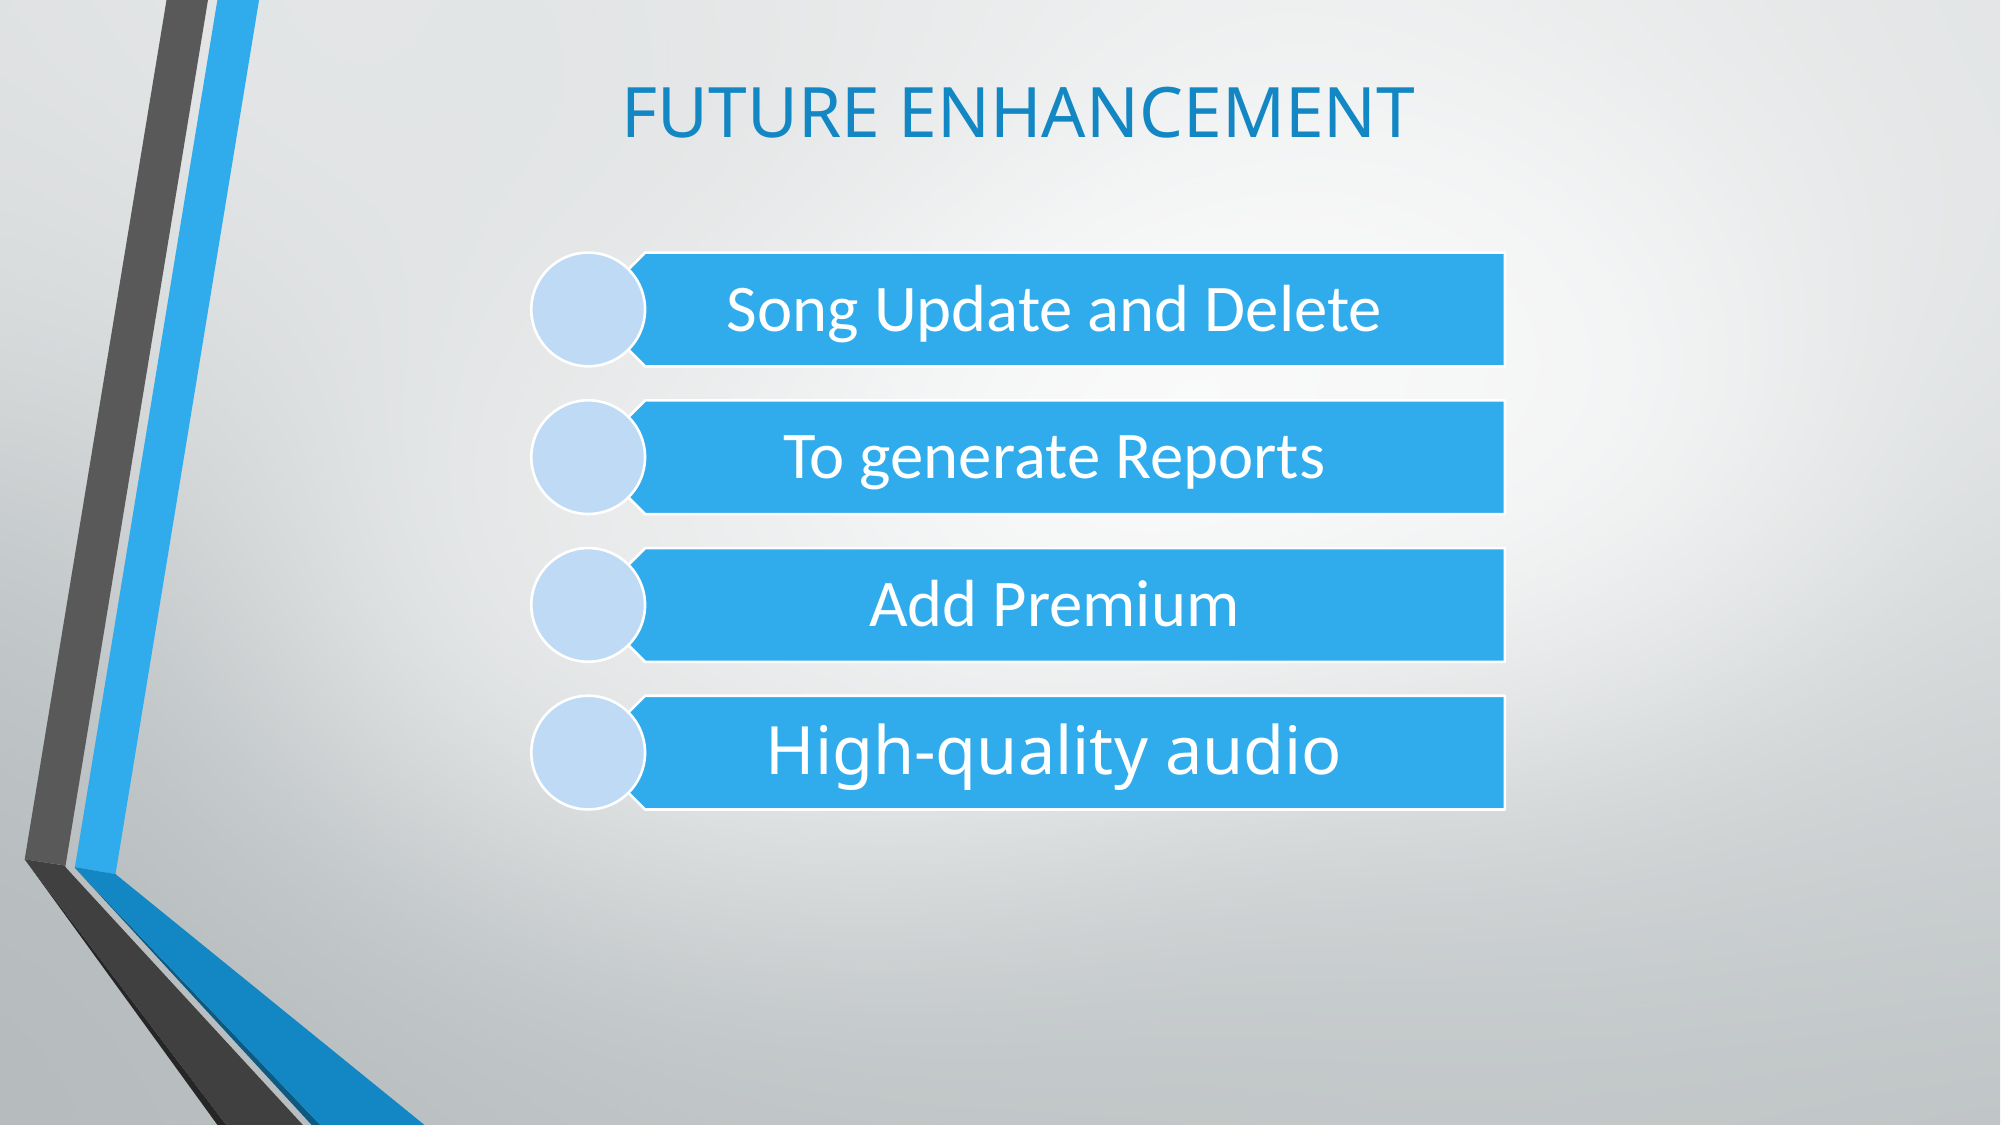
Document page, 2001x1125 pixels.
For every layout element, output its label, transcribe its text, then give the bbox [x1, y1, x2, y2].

text_box FUTURE ENHANCEMENT [606, 60, 1525, 204]
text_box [328, 252, 1708, 810]
